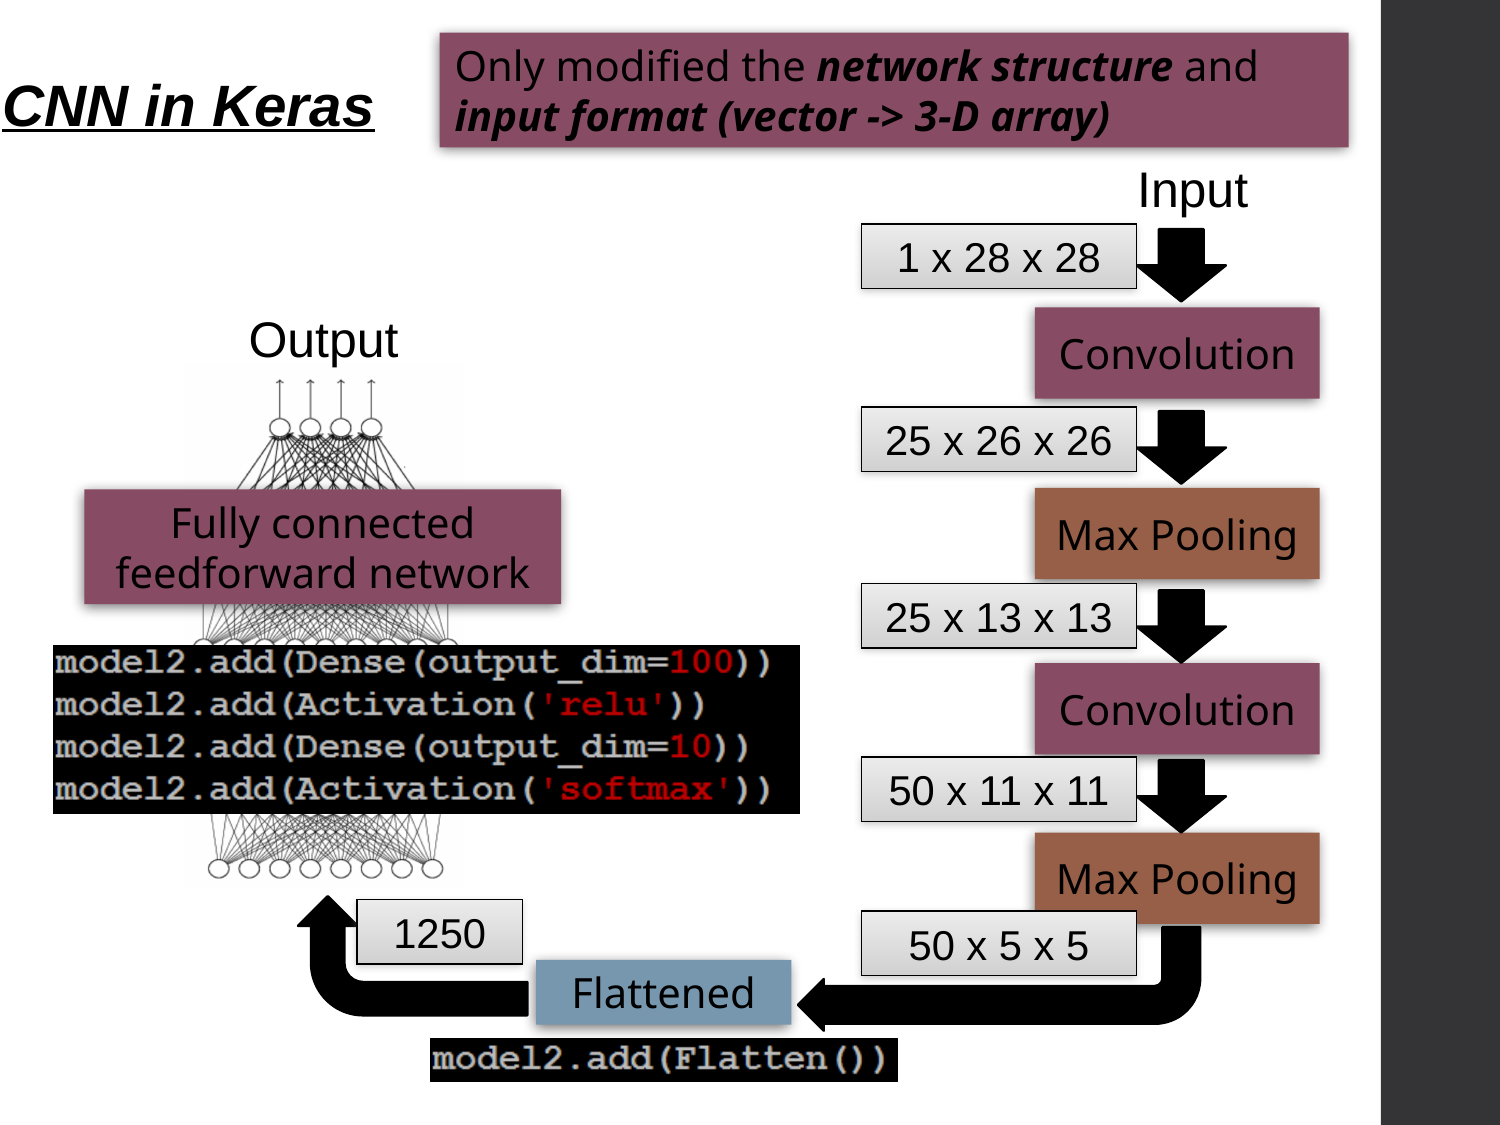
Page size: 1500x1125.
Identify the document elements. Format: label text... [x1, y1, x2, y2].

picture [429, 1038, 898, 1083]
text_box 25 x 13 x 13 [861, 583, 1137, 649]
text_box Only modified the network structure and input format (vector -> 3-D array) [439, 32, 1349, 148]
text_box Max Pooling [1034, 487, 1320, 580]
text_box Convolution [1034, 663, 1320, 755]
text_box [84, 361, 562, 640]
text_box [1140, 409, 1228, 485]
text_box Flattened [536, 959, 792, 1025]
text_box Input [1024, 149, 1361, 225]
text_box [1140, 589, 1228, 664]
text_box Convolution [1034, 307, 1320, 399]
text_box Max Pooling [1034, 832, 1320, 924]
text_box [296, 898, 529, 1017]
text_box CNN in Keras [0, 60, 390, 146]
text_box 25 x 26 x 26 [861, 406, 1137, 472]
text_box [797, 925, 1202, 1032]
text_box 50 x 11 x 11 [861, 756, 1137, 822]
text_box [84, 825, 562, 888]
text_box [1140, 758, 1228, 834]
text_box 1 x 28 x 28 [861, 223, 1137, 289]
text_box 1250 [357, 899, 523, 965]
picture [52, 644, 801, 814]
text_box 50 x 5 x 5 [861, 910, 1137, 976]
text_box [1140, 227, 1228, 303]
text_box Output [155, 299, 492, 357]
